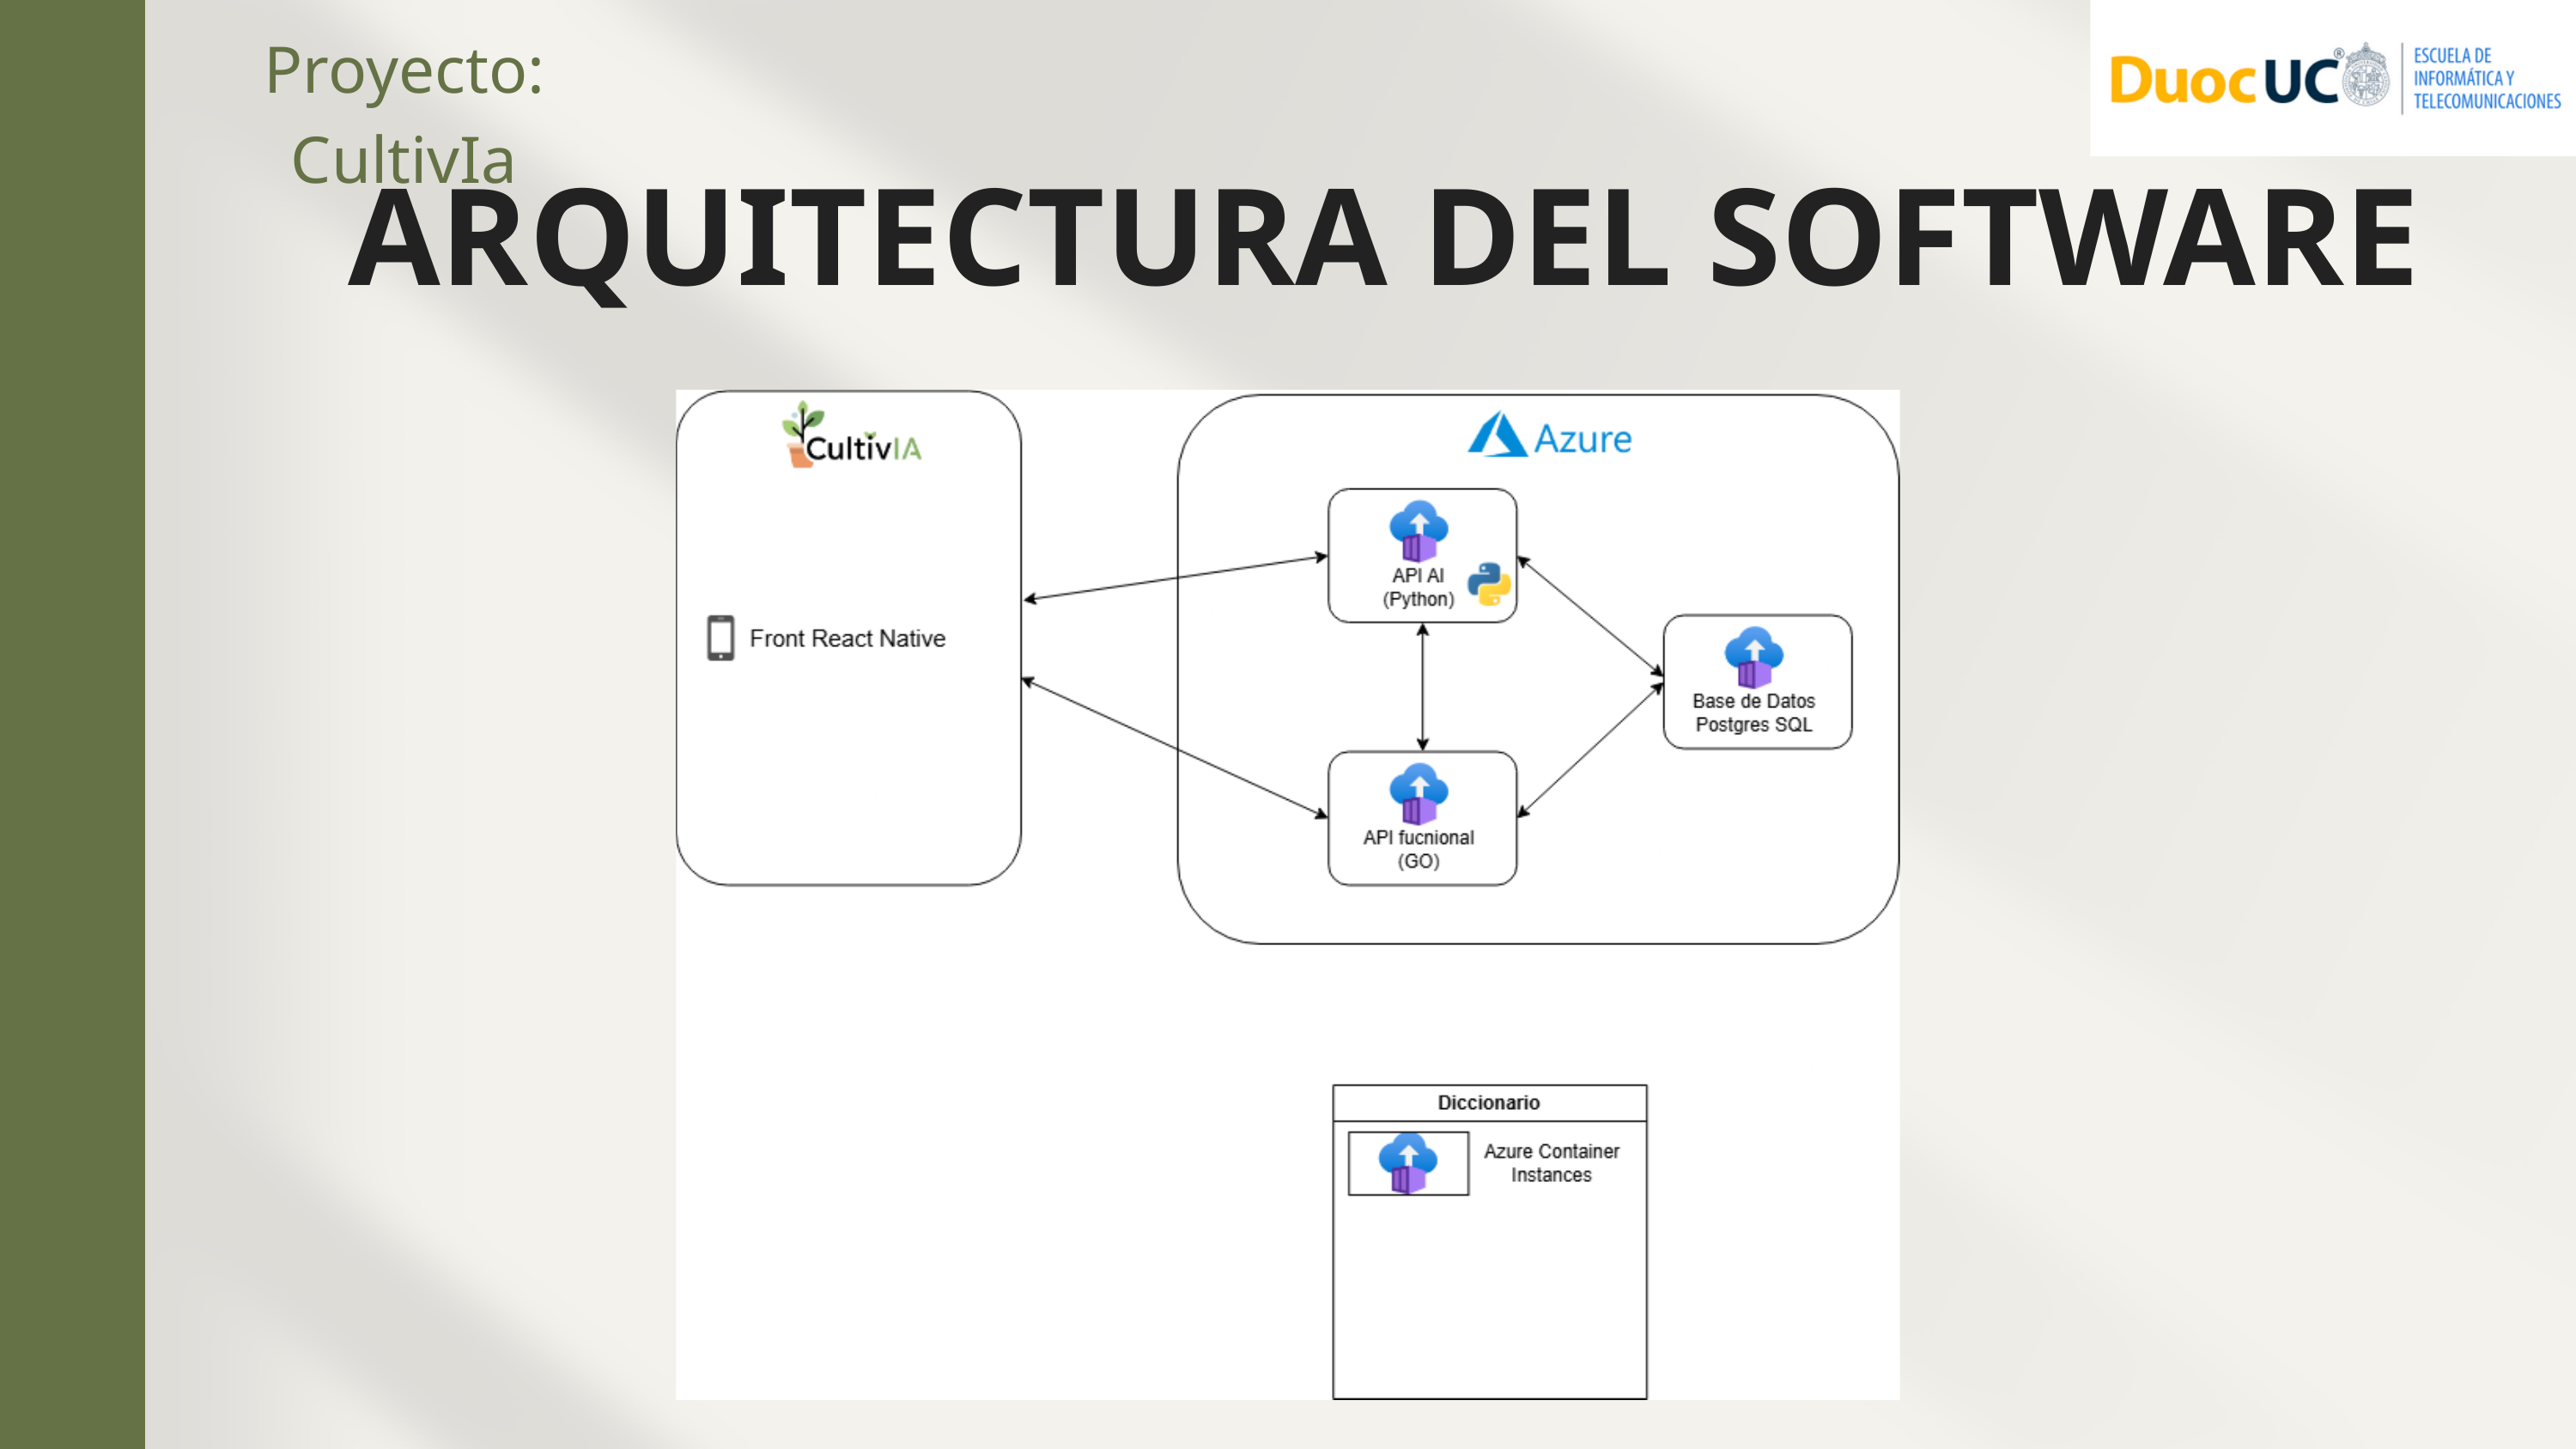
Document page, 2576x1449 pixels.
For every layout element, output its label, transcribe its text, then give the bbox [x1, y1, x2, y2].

text_box Proyecto: CultivIa [169, 15, 640, 197]
text_box [152, 0, 2576, 1449]
text_box [2090, 0, 2576, 156]
text_box [676, 390, 1900, 1400]
text_box ARQUITECTURA DEL SOFTWARE [348, 124, 2542, 312]
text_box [0, 0, 145, 1449]
